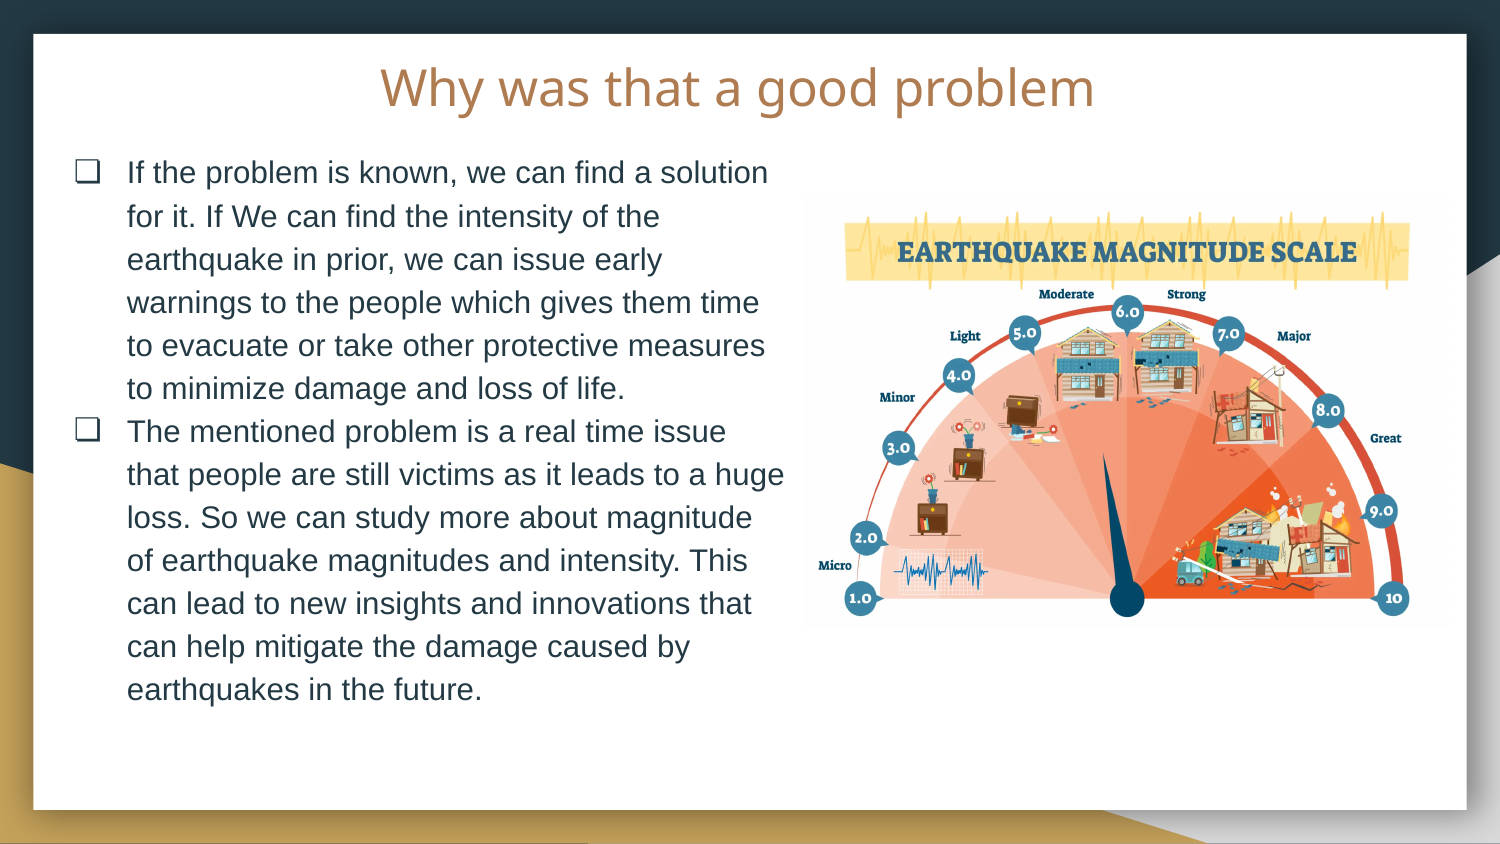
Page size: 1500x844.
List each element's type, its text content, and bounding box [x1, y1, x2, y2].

title Why was that a good problem [122, 40, 1354, 133]
list If the problem is known, we can find a solution for it. If We can find the intensity of the earthquake in prior, we can issue early warnings to the people which gives them time to evacuate or take other protective measures to minimize damage and loss of life. The mentioned problem is a real time issue that people are still victims as it leads to a huge loss. So we can study more about magnitude of earthquake magnitudes and intensity. This can lead to new insights and innovations that can help mitigate the damage caused by earthquakes in the future. [36, 132, 805, 797]
picture [803, 195, 1451, 628]
